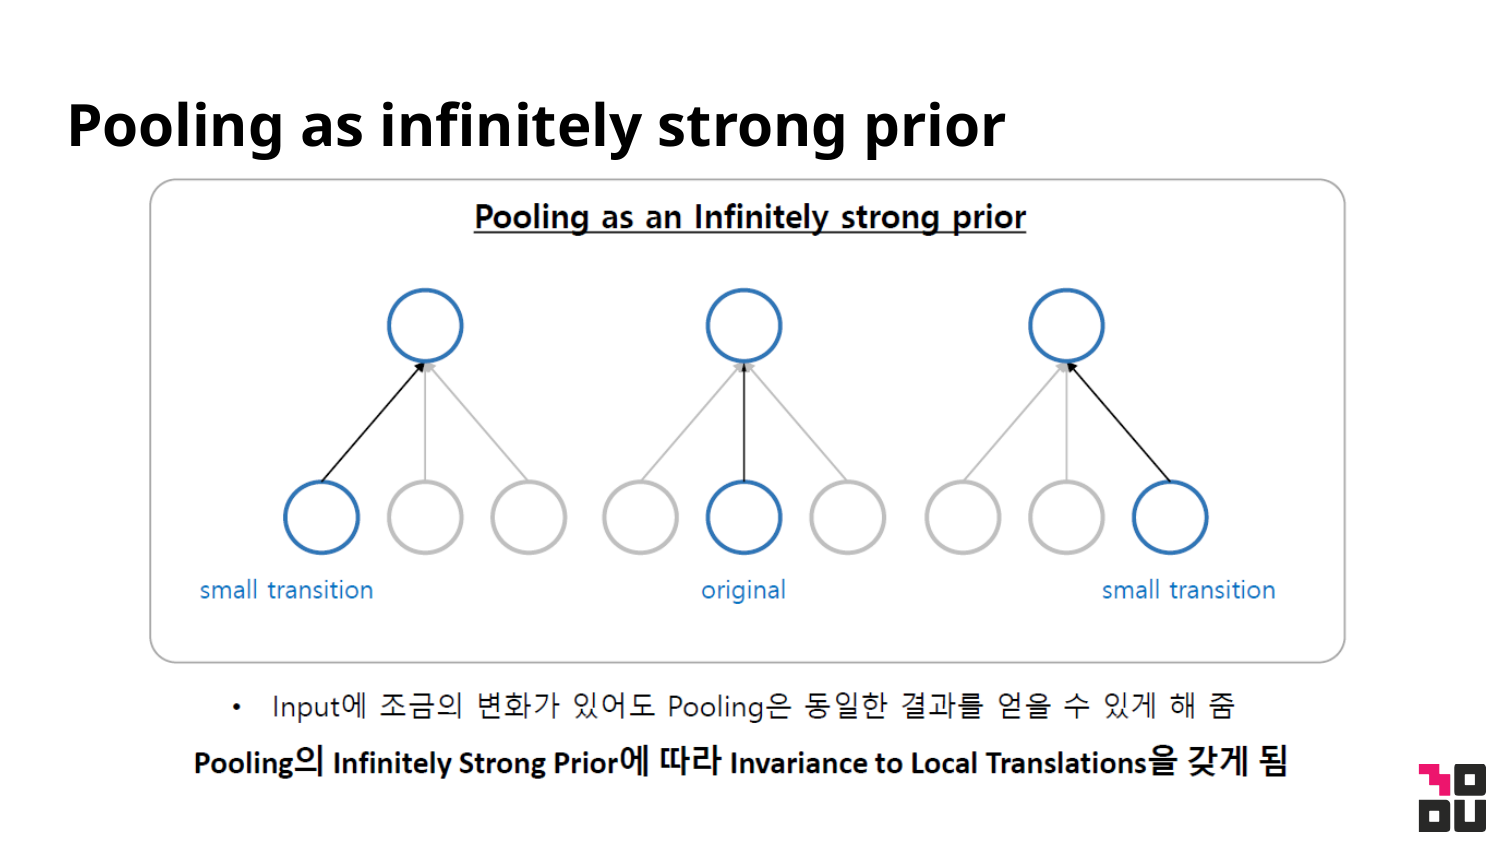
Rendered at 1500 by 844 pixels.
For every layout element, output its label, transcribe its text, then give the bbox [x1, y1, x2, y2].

picture [136, 166, 1364, 794]
picture [1418, 763, 1488, 832]
title Pooling as infinitely strong prior [51, 72, 1449, 167]
